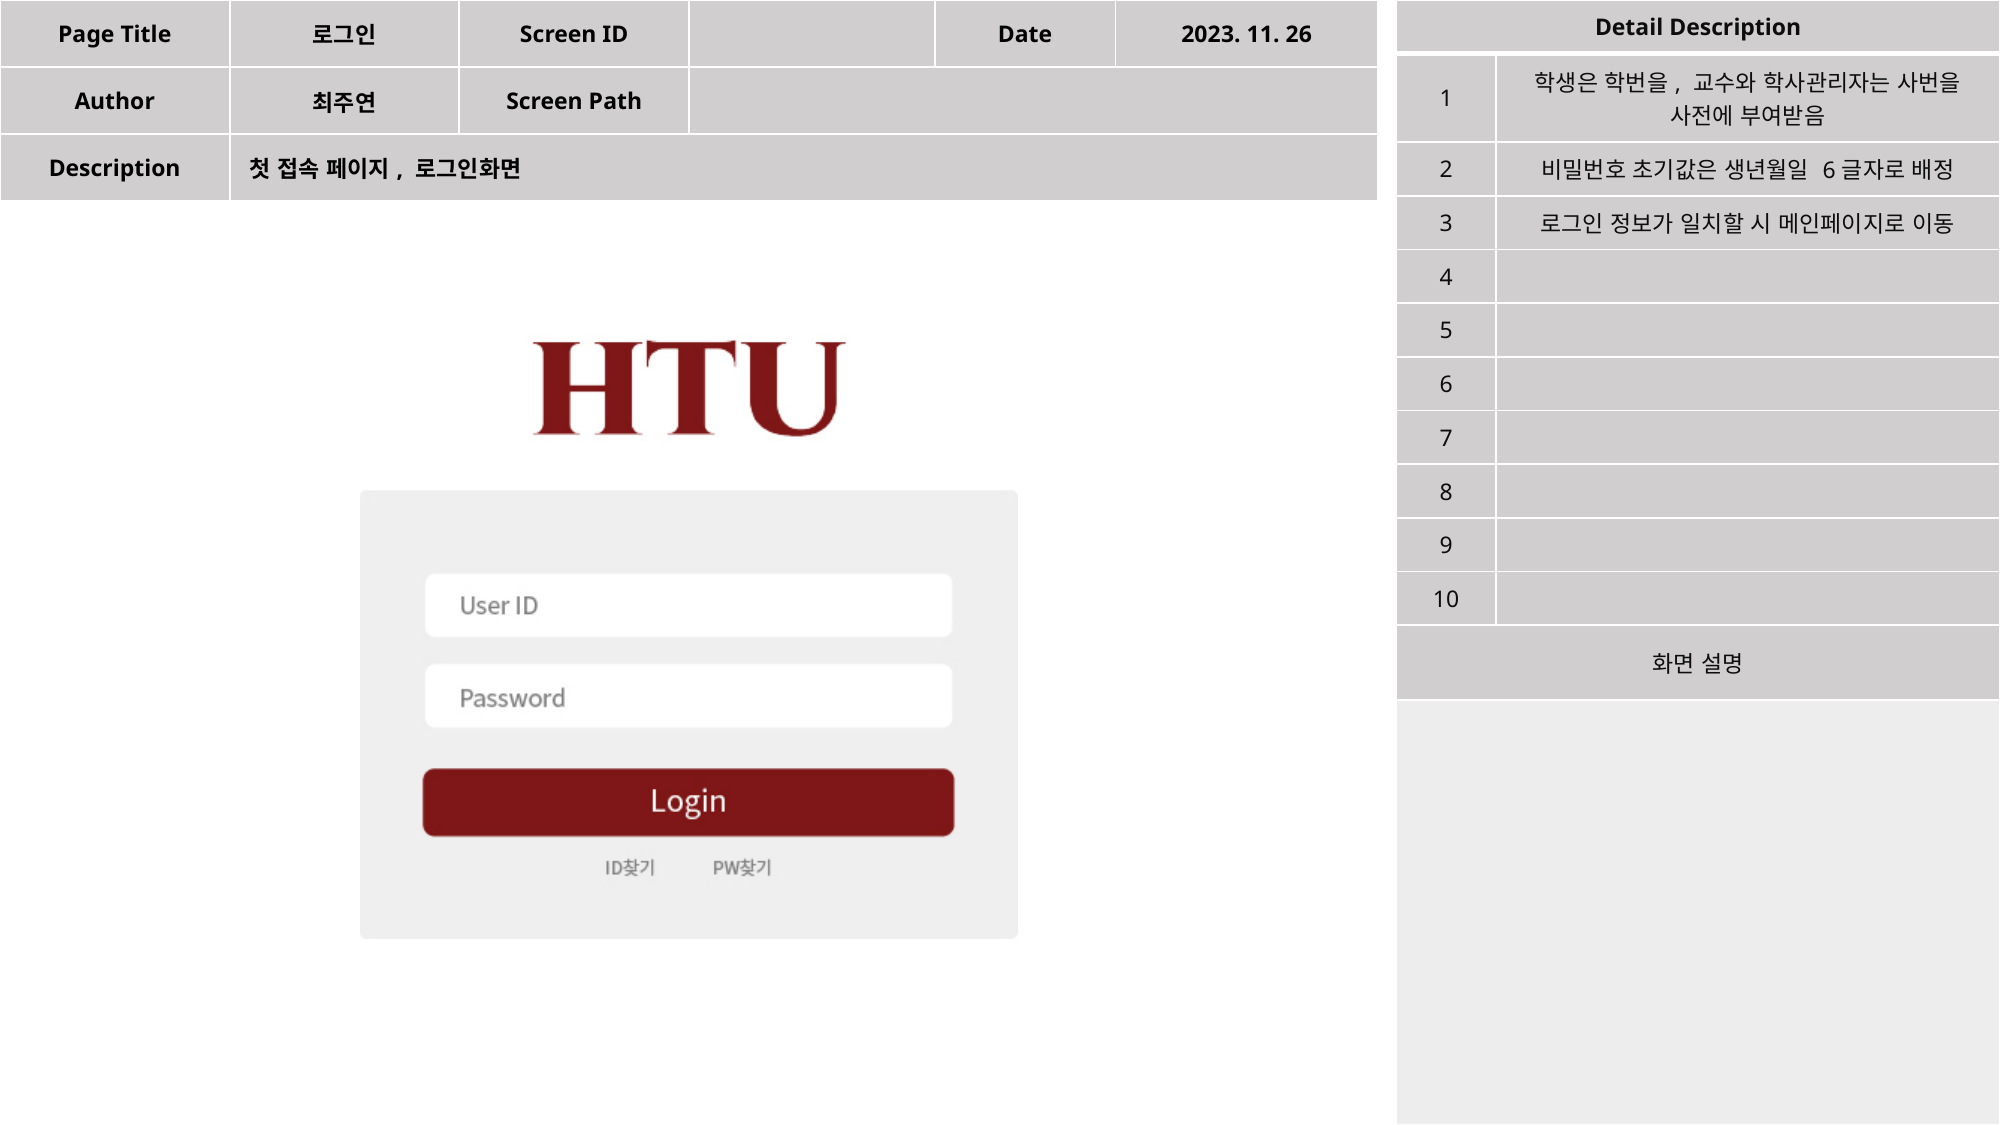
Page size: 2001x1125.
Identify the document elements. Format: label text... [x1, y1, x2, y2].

table_cell [1497, 358, 1999, 410]
table_cell 2 [1397, 143, 1495, 195]
table_cell 6 [1397, 358, 1495, 410]
table_cell [1497, 250, 1999, 302]
table_header 로그인 [231, 1, 458, 66]
table_cell [690, 68, 1377, 133]
picture [360, 323, 1018, 939]
table_cell 로그인 정보가 일치할 시 메인페이지로 이동 [1497, 197, 1999, 249]
table_cell 1 [1397, 56, 1495, 141]
table_cell 4 [1397, 250, 1495, 302]
table_cell [1497, 304, 1999, 356]
table_header [690, 1, 934, 66]
table_header Date [936, 1, 1115, 66]
table_cell [1497, 411, 1999, 463]
table_cell [1497, 519, 1999, 571]
table_cell 첫 접속 페이지, 로그인화면 [231, 135, 1377, 200]
table_cell [1497, 572, 1999, 624]
table_cell 9 [1397, 519, 1495, 571]
table_cell [1497, 465, 1999, 517]
table_cell 비밀번호 초기값은 생년월일 6글자로 배정 [1497, 143, 1999, 195]
table_cell 학생은 학번을, 교수와 학사관리자는 사번을 사전에 부여받음 [1497, 56, 1999, 141]
table_cell 5 [1397, 304, 1495, 356]
table_header Page Title [1, 1, 229, 66]
table_cell Description [1, 135, 229, 200]
table_header Detail Description [1397, 1, 1999, 51]
table_cell [1397, 701, 1999, 1124]
table_cell 7 [1397, 411, 1495, 463]
table_header Screen ID [460, 1, 688, 66]
table_cell 8 [1397, 465, 1495, 517]
table_cell 10 [1397, 572, 1495, 624]
table_cell Author [1, 68, 229, 133]
table_cell 최주연 [231, 68, 458, 133]
table_cell 화면 설명 [1397, 626, 1999, 699]
table_header 2023. 11. 26 [1116, 1, 1377, 66]
table_cell Screen Path [460, 68, 688, 133]
table_cell 3 [1397, 197, 1495, 249]
